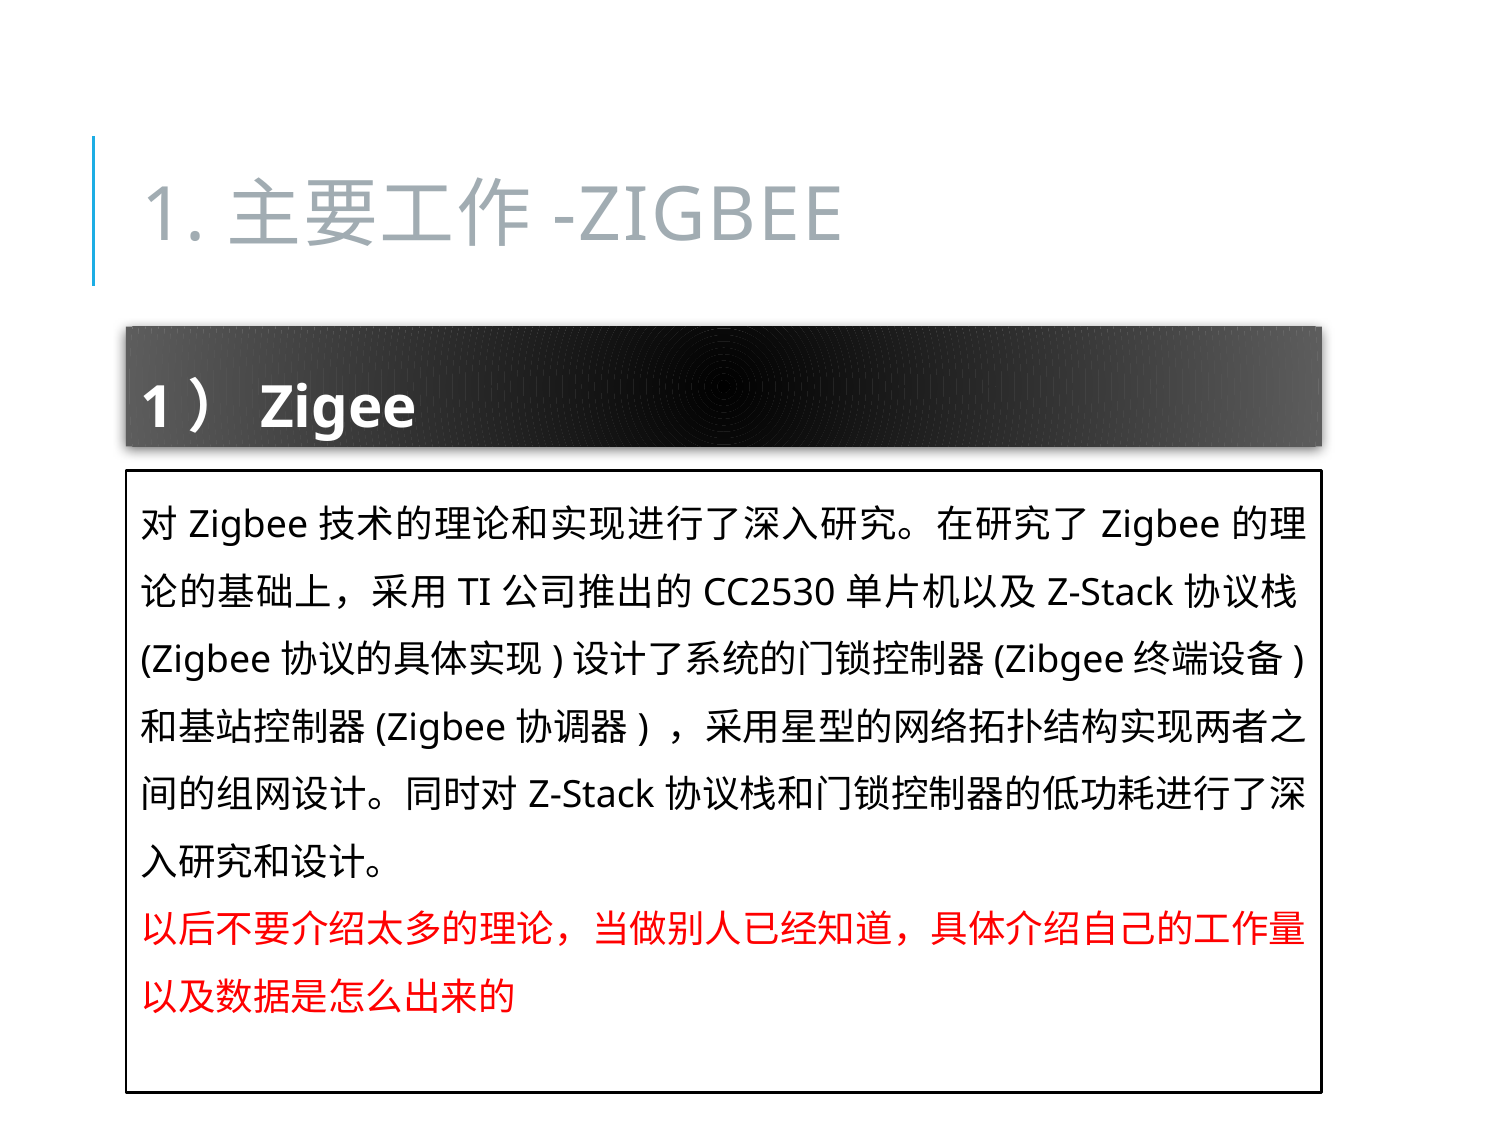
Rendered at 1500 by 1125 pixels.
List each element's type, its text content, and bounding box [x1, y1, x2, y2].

text_box 对Zigbee技术的理论和实现进行了深入研究。在研究了Zigbee的理论的基础上，采用TI公司推出的CC2530单片机以及Z-Stack协议栈(Zigbee协议的具体实现)设计了系统的门锁控制器(Zibgee终端设备)和基站控制器(Zigbee协调器) ，采用星型的网络拓扑结构实现两者之间的组网设计。同时对Z-Stack协议栈和门锁控制器的低功耗进行了深入研究和设计。 以后不要介绍太多的理论，当做别人已经知道，具体介绍自己的工作量以及数据是怎么出来的 [125, 469, 1323, 1094]
text_box 1）Zigee [125, 326, 1322, 447]
title 1.主要工作-ZIGBEE [126, 96, 1322, 322]
